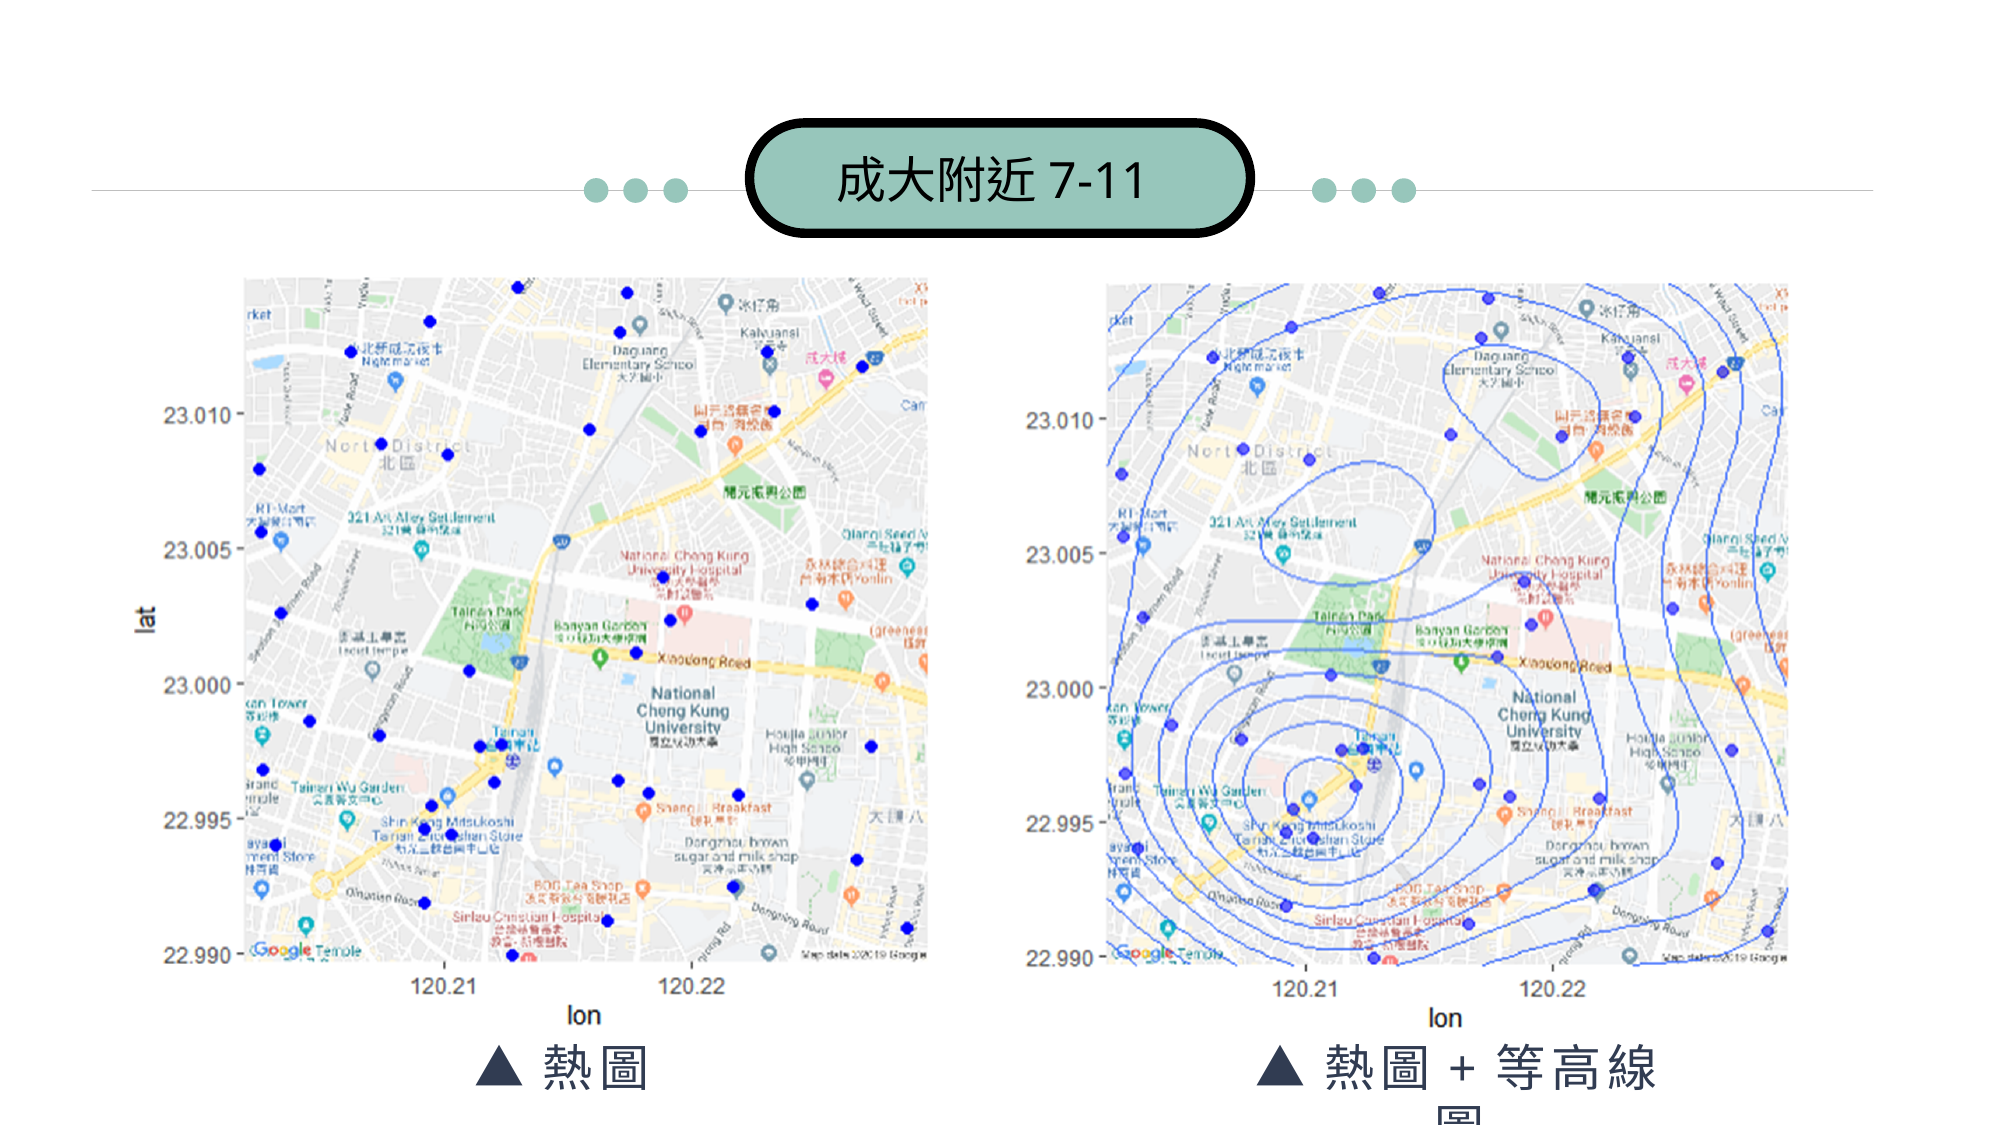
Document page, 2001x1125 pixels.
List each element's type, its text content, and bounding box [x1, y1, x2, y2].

picture [1021, 273, 1801, 1032]
text_box ▲熱圖 [454, 1037, 670, 1104]
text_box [583, 178, 688, 203]
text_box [1311, 178, 1417, 203]
text_box 成大附近7-11 [748, 121, 1252, 190]
text_box 成大附近7-11 [750, 191, 1250, 235]
text_box ▲熱圖+等高線圖 [1221, 1032, 1699, 1125]
picture [134, 270, 935, 1037]
